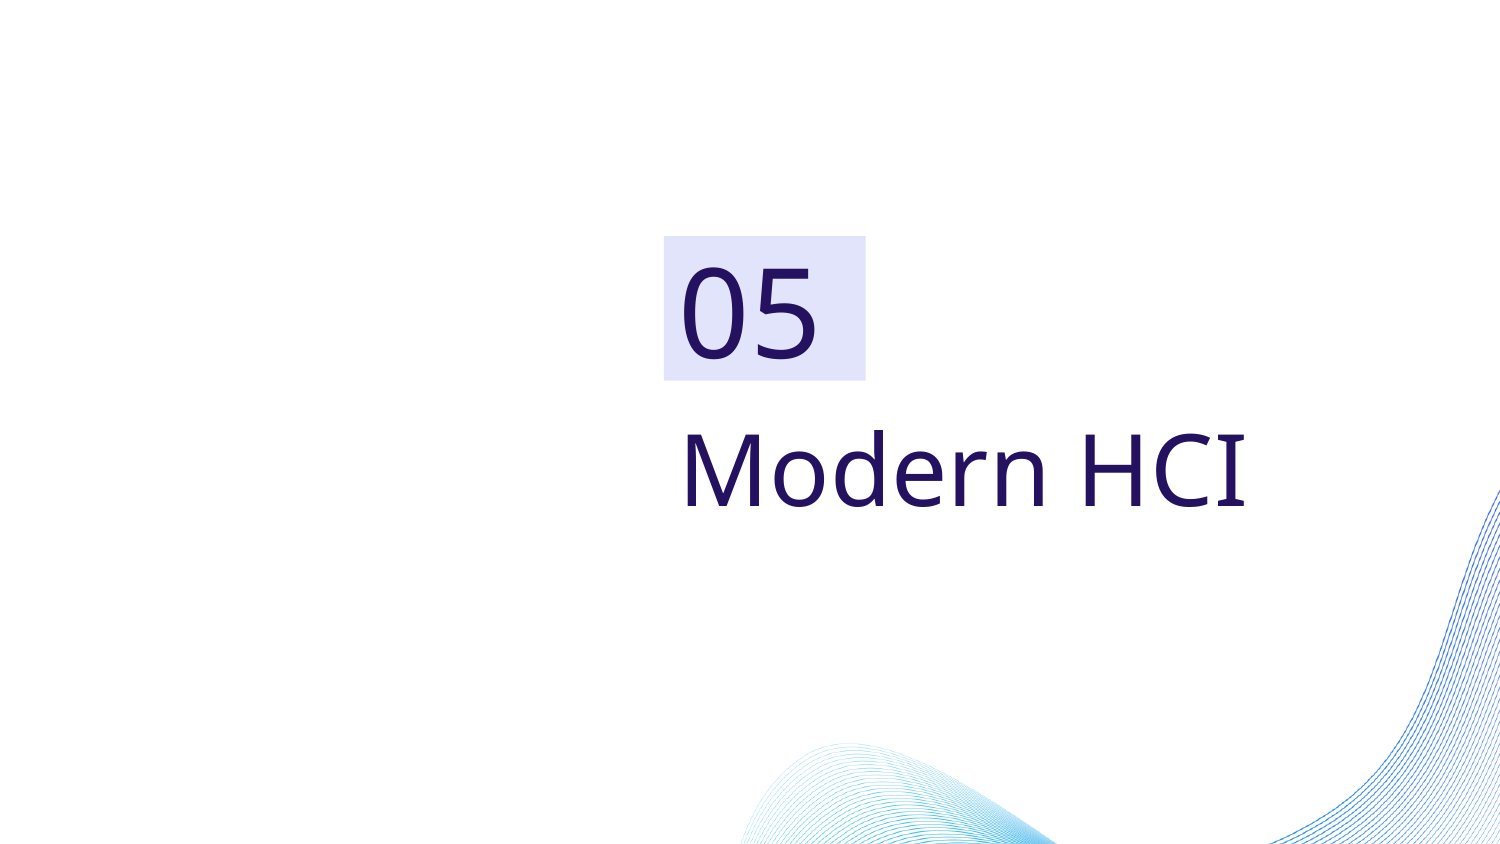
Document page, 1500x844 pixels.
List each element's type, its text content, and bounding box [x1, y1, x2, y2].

title 05 [663, 236, 866, 381]
picture [724, 473, 1500, 844]
title Modern HCI [663, 391, 1383, 659]
